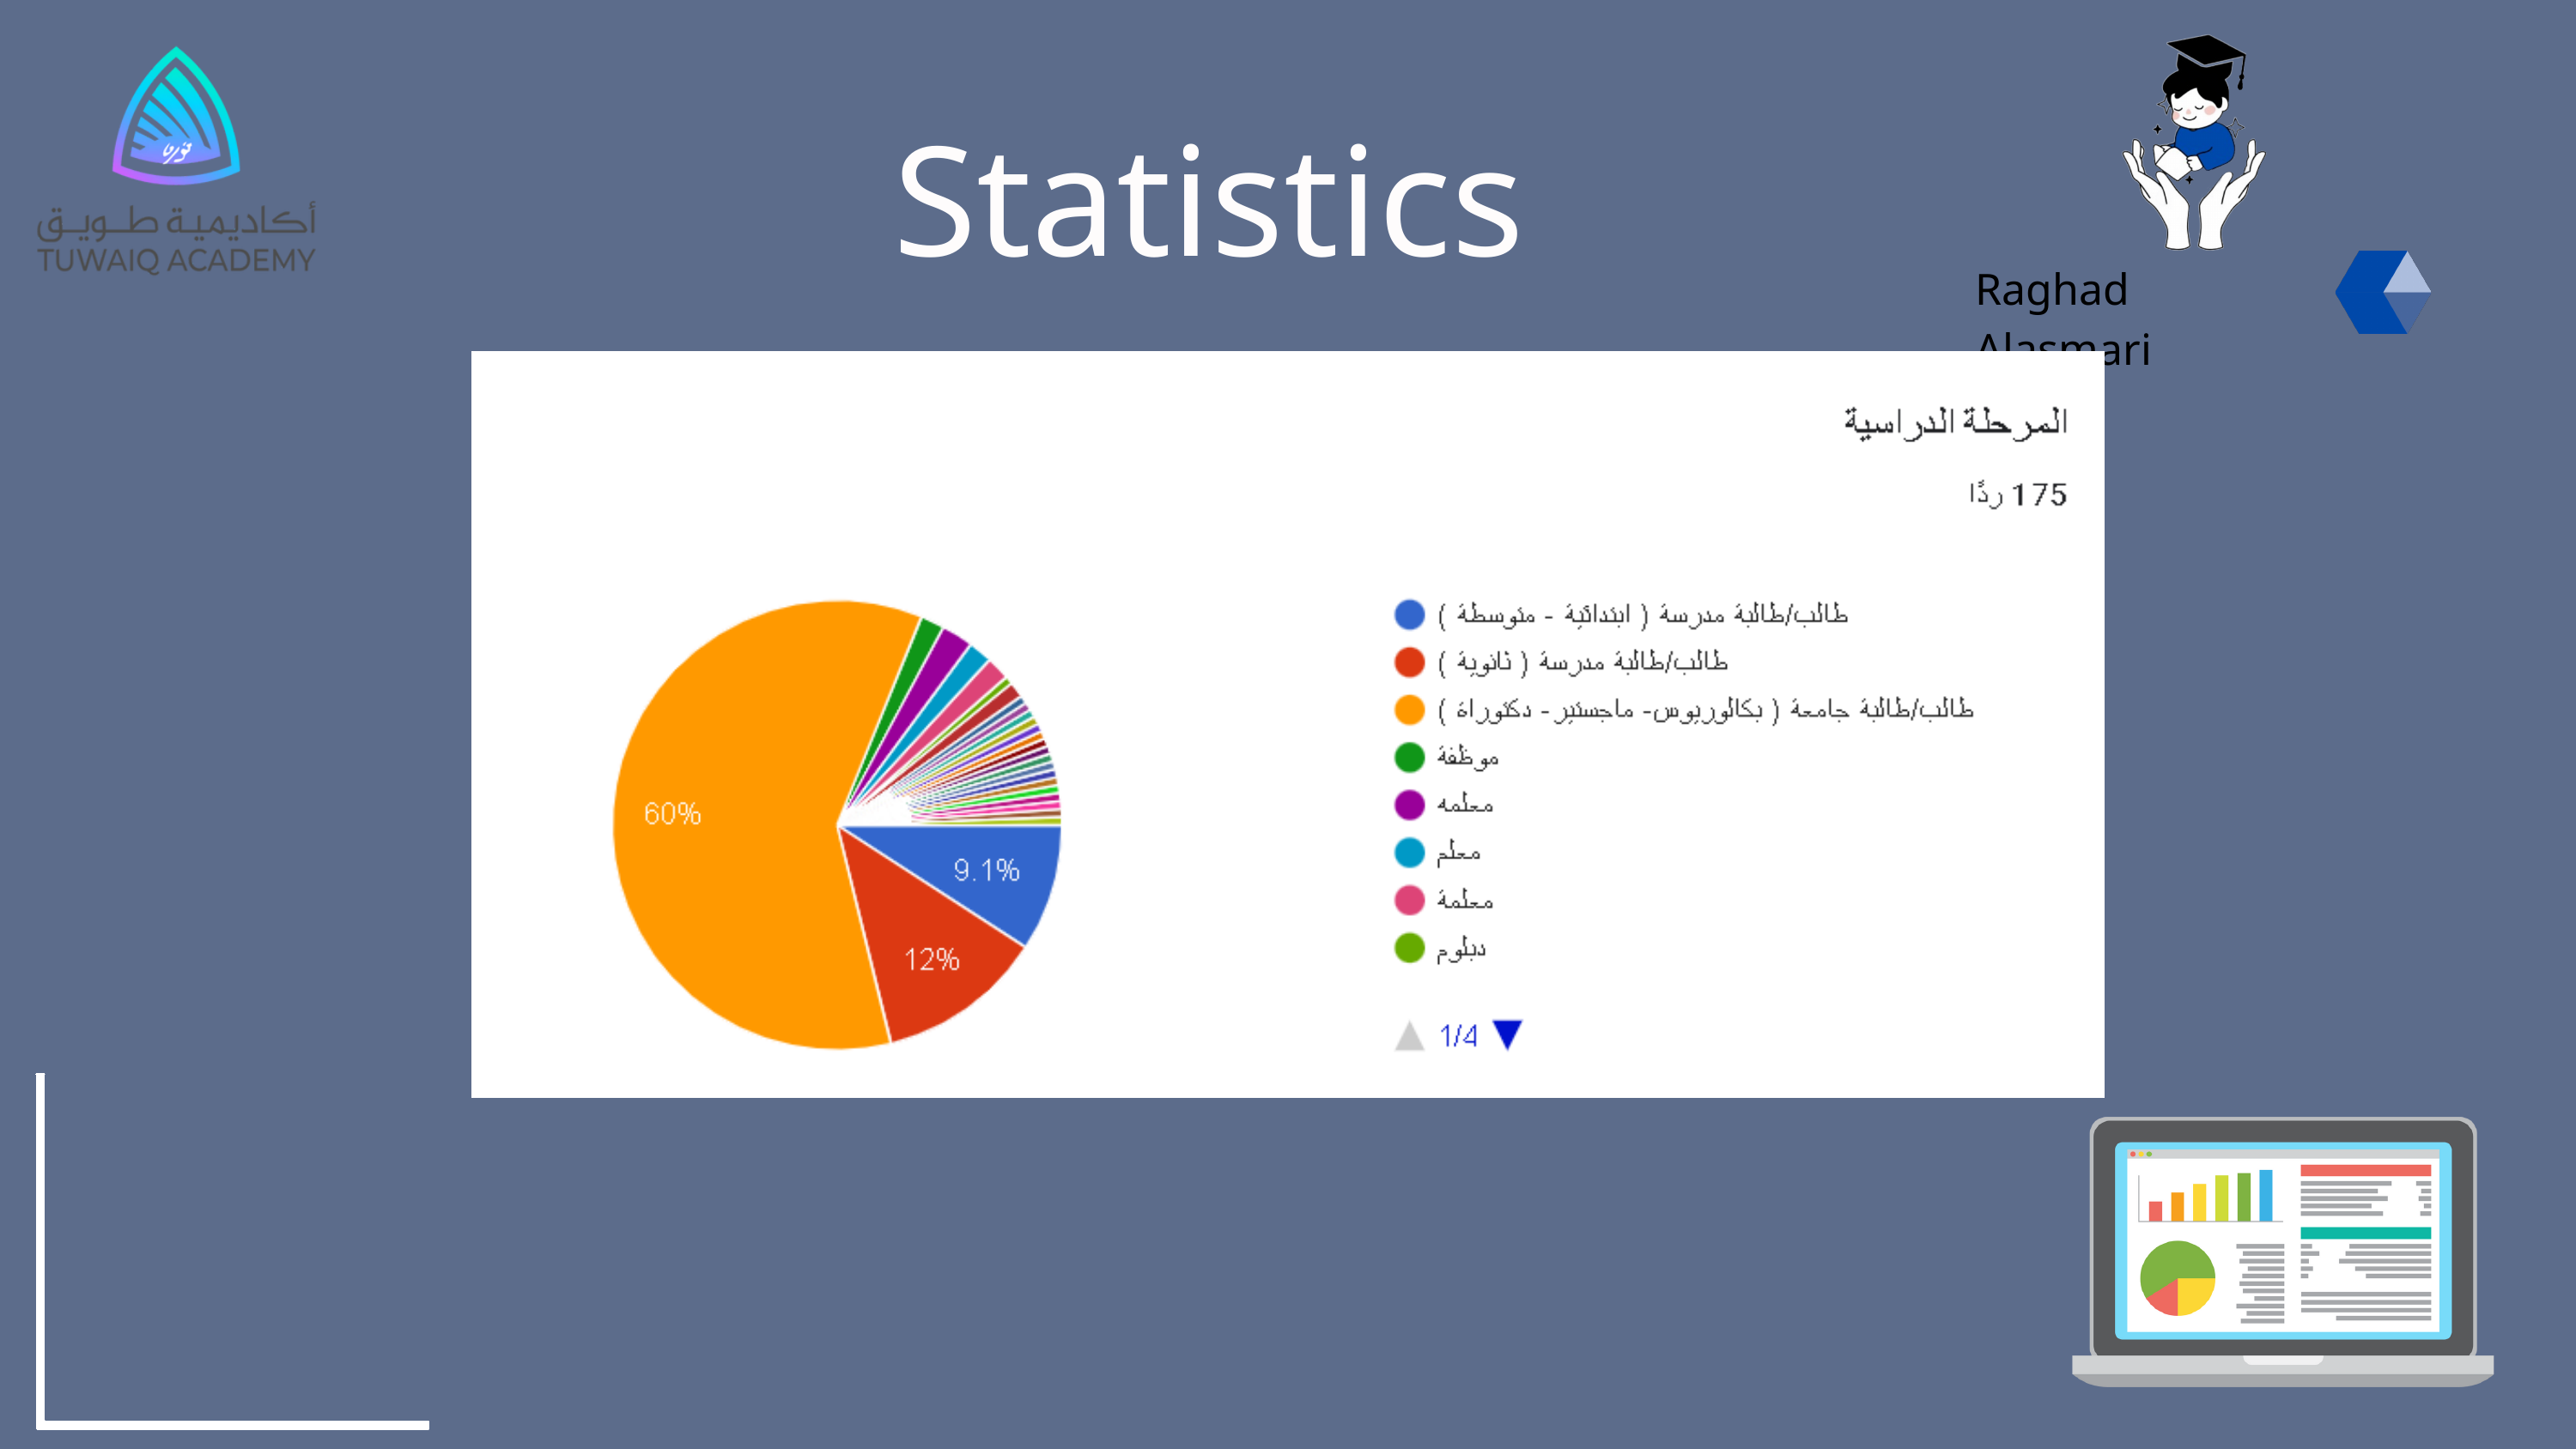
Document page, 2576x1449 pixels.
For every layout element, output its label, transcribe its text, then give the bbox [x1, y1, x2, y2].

text_box [471, 351, 2105, 1098]
text_box [2072, 1117, 2494, 1387]
text_box Raghad Alasmari [1975, 253, 2300, 374]
text_box [2335, 251, 2432, 334]
text_box Statistics [893, 104, 1577, 288]
text_box [35, 42, 318, 279]
text_box [2095, 14, 2300, 293]
picture [35, 1072, 429, 1432]
